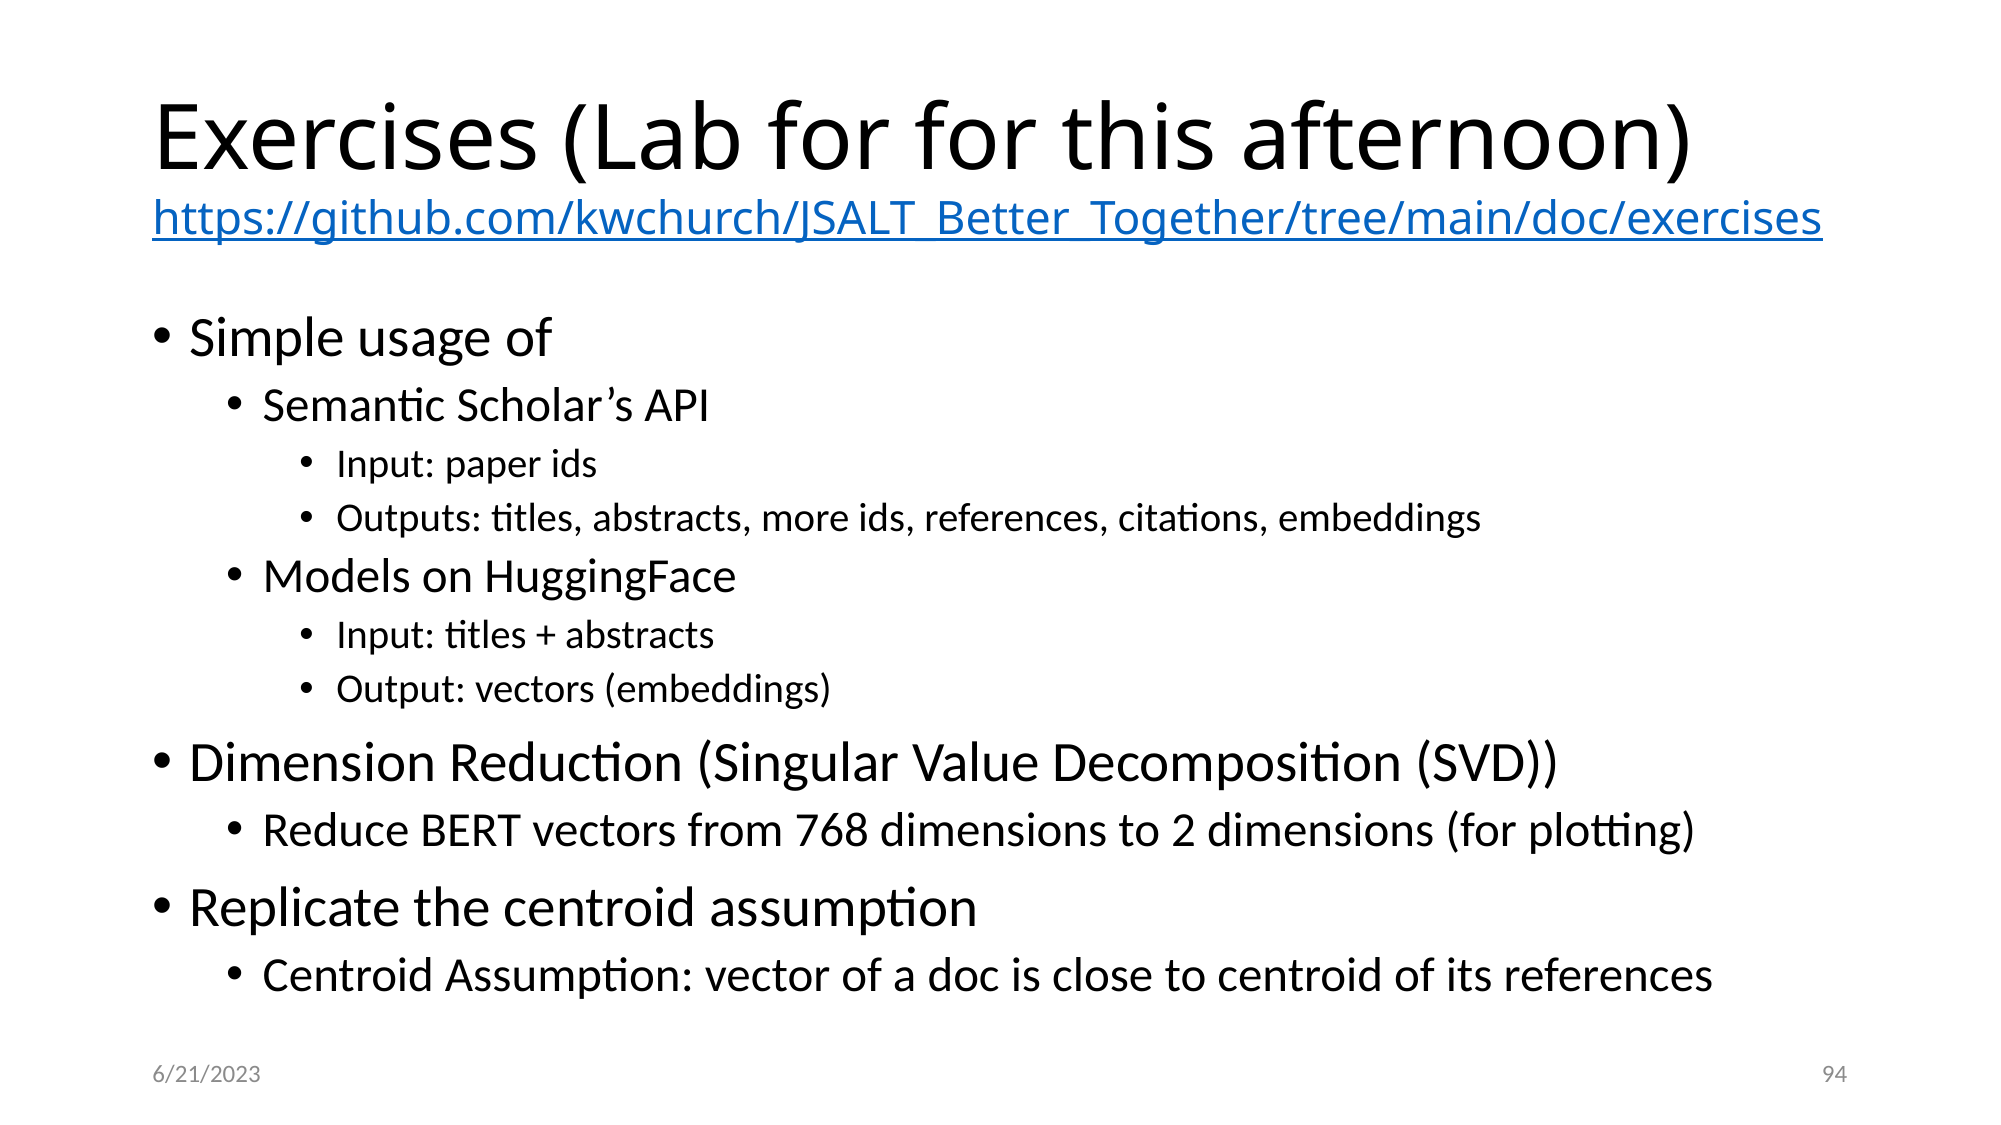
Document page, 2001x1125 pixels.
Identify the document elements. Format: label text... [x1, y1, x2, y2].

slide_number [137, 1042, 588, 1103]
title Exercises (Lab for for this afternoon) https://github.com/kwchurch/JSALT_Better_Together/tree/main/doc/exercises [137, 59, 1863, 278]
list Simple usage of Semantic Scholar’s API Input: paper ids Outputs: titles, abstracts, more ids, references, citations, embeddings Models on HuggingFace Input: titles + abstracts Output: vectors (embeddings) Dimension Reduction (Singular Value Decomposition (SVD)) Reduce BERT vectors from 768 dimensions to 2 dimensions (for plotting) Replicate the centroid assumption Centroid Assumption: vector of a doc is close to centroid of its references [137, 299, 1863, 1014]
slide_number 94 [1412, 1042, 1863, 1103]
